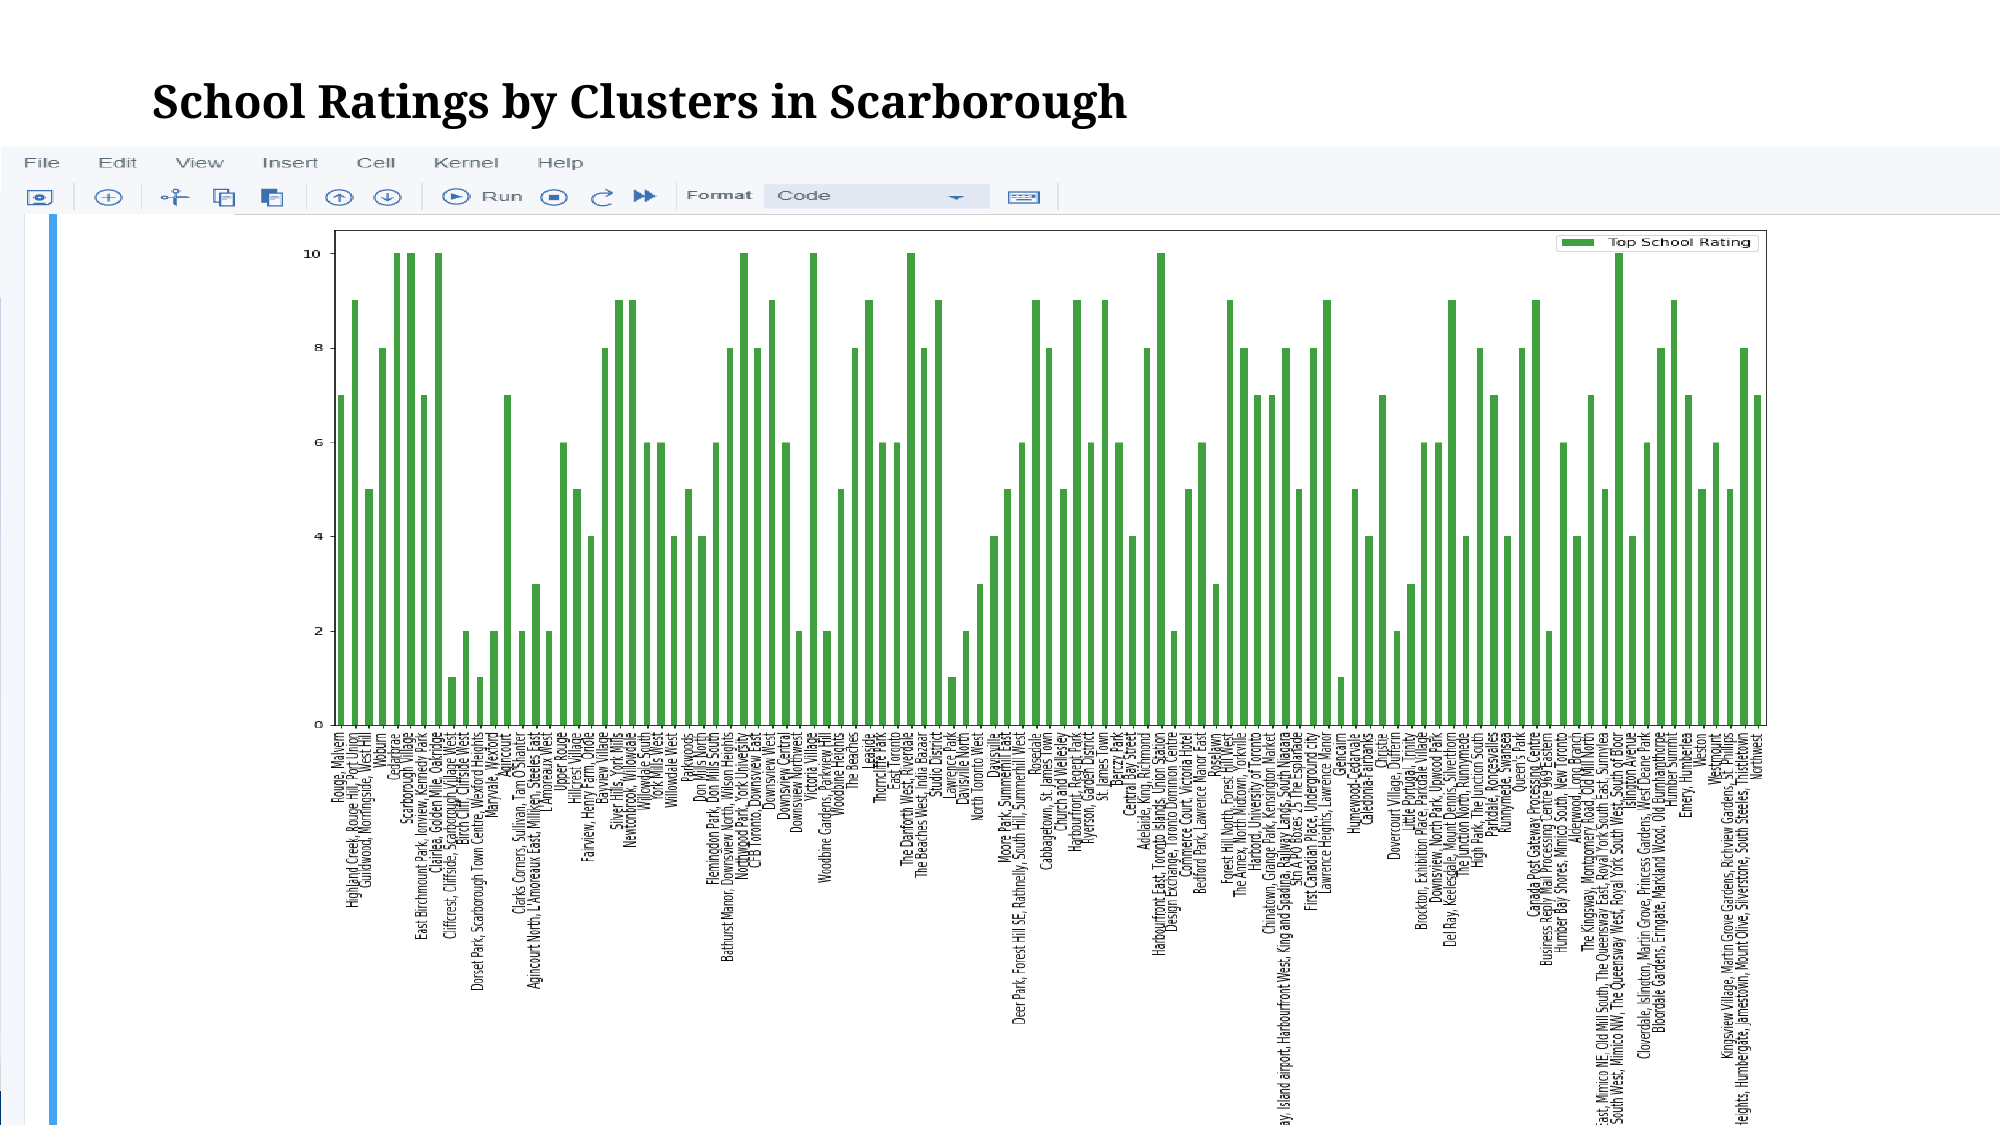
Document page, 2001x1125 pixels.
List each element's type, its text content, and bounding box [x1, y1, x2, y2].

title School Ratings by Clusters in Scarborough [137, 59, 1863, 147]
picture [0, 147, 2000, 1125]
